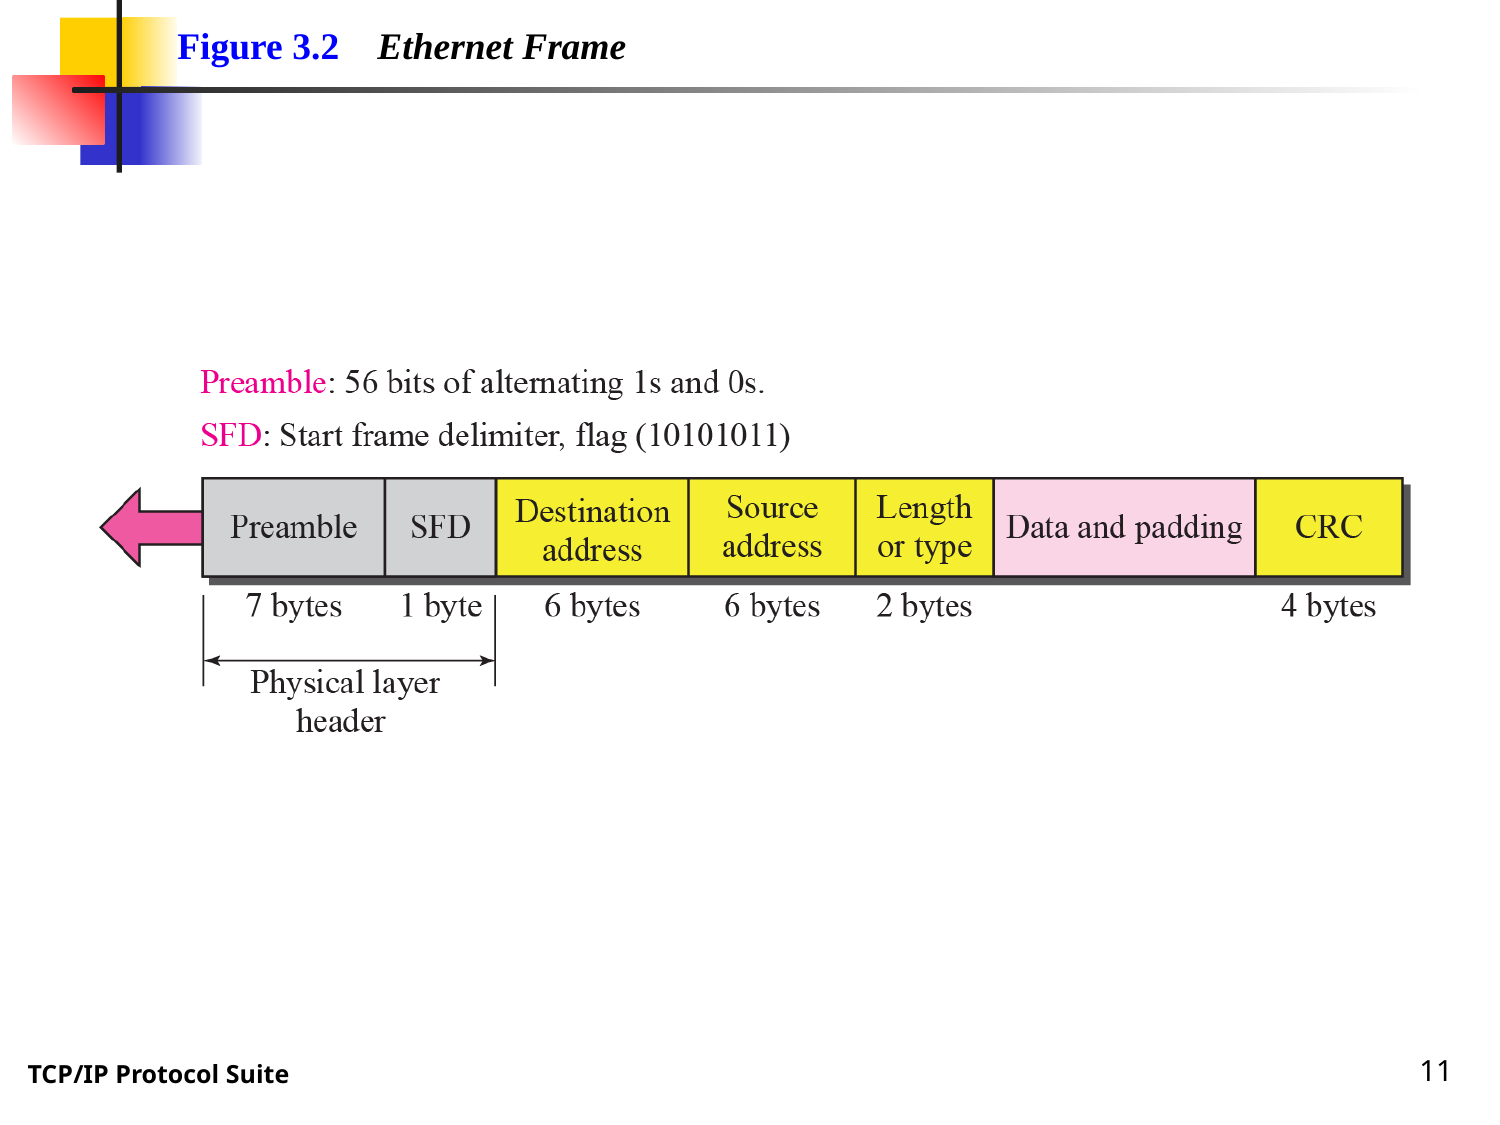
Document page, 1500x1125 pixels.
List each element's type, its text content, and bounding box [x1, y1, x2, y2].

text_box [80, 93, 116, 165]
text_box [136, 17, 177, 86]
text_box [122, 93, 141, 165]
text_box [72, 87, 1423, 93]
slide_number 11 [1155, 1024, 1468, 1100]
footer TCP/IP Protocol Suite [12, 1025, 488, 1100]
text_box [12, 75, 105, 145]
text_box Figure 3.2 Ethernet Frame [162, 14, 1100, 75]
text_box [141, 93, 202, 165]
text_box [122, 17, 131, 86]
text_box [116, 0, 122, 87]
picture [99, 365, 1411, 742]
text_box [116, 93, 122, 173]
text_box [60, 17, 116, 86]
